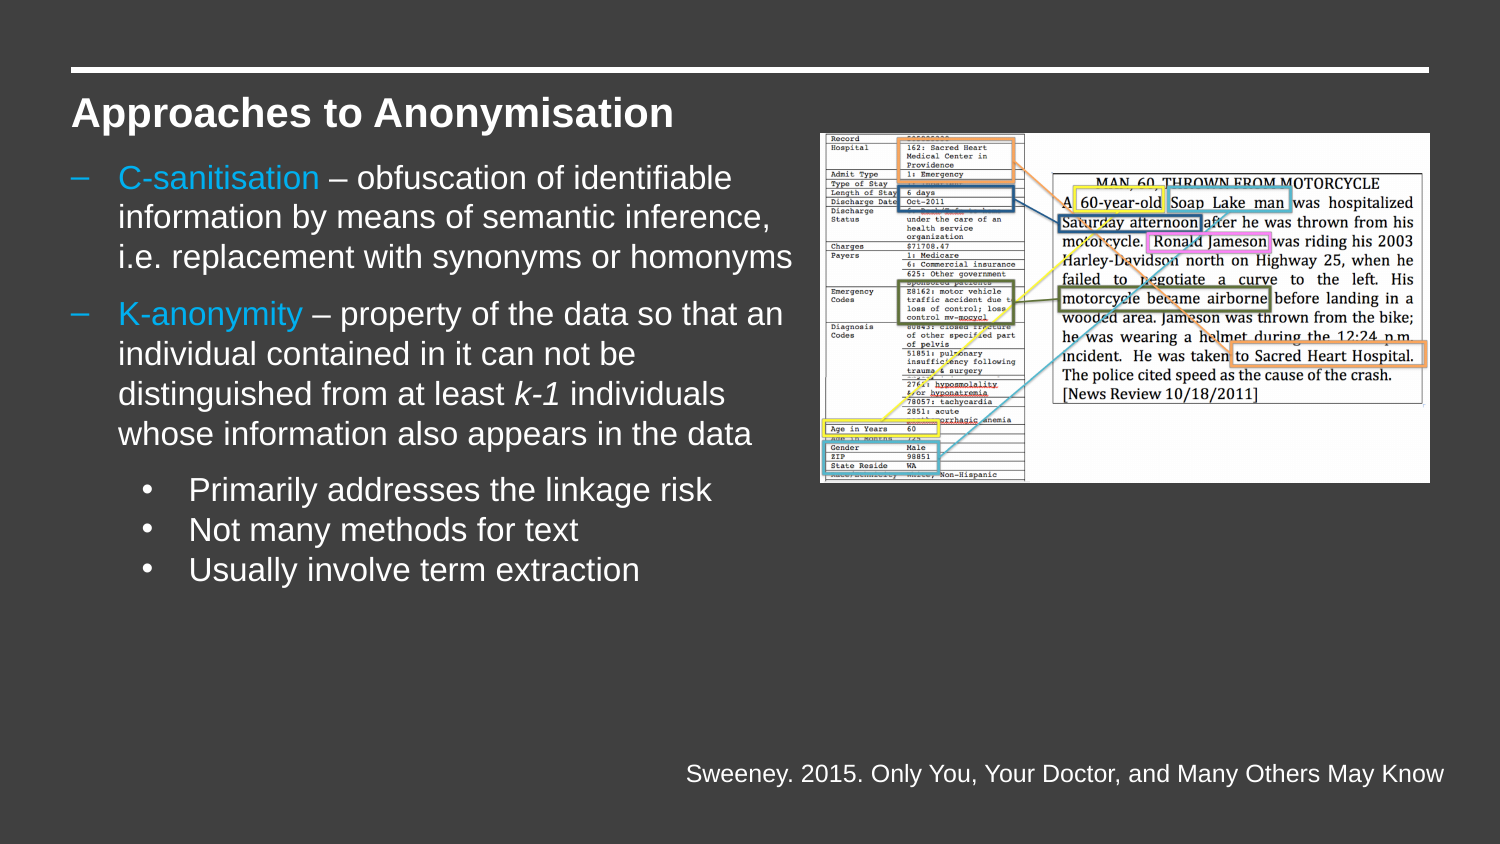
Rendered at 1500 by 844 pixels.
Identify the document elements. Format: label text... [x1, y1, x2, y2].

text_box Sweeney. 2015. Only You, Your Doctor, and Many Others May Know [671, 750, 1473, 796]
picture [820, 133, 1430, 483]
text_box Approaches to Anonymisation [70, 53, 1430, 169]
list C-sanitisation – obfuscation of identifiable information by means of semantic inference, i.e. replacement with synonyms or homonyms K-anonymity – property of the data so that an individual contained in it can not be distinguished from at least k-1 individuals whose information also appears in the data Primarily addresses the linkage risk Not many methods for text Usually involve term extraction [70, 169, 798, 723]
